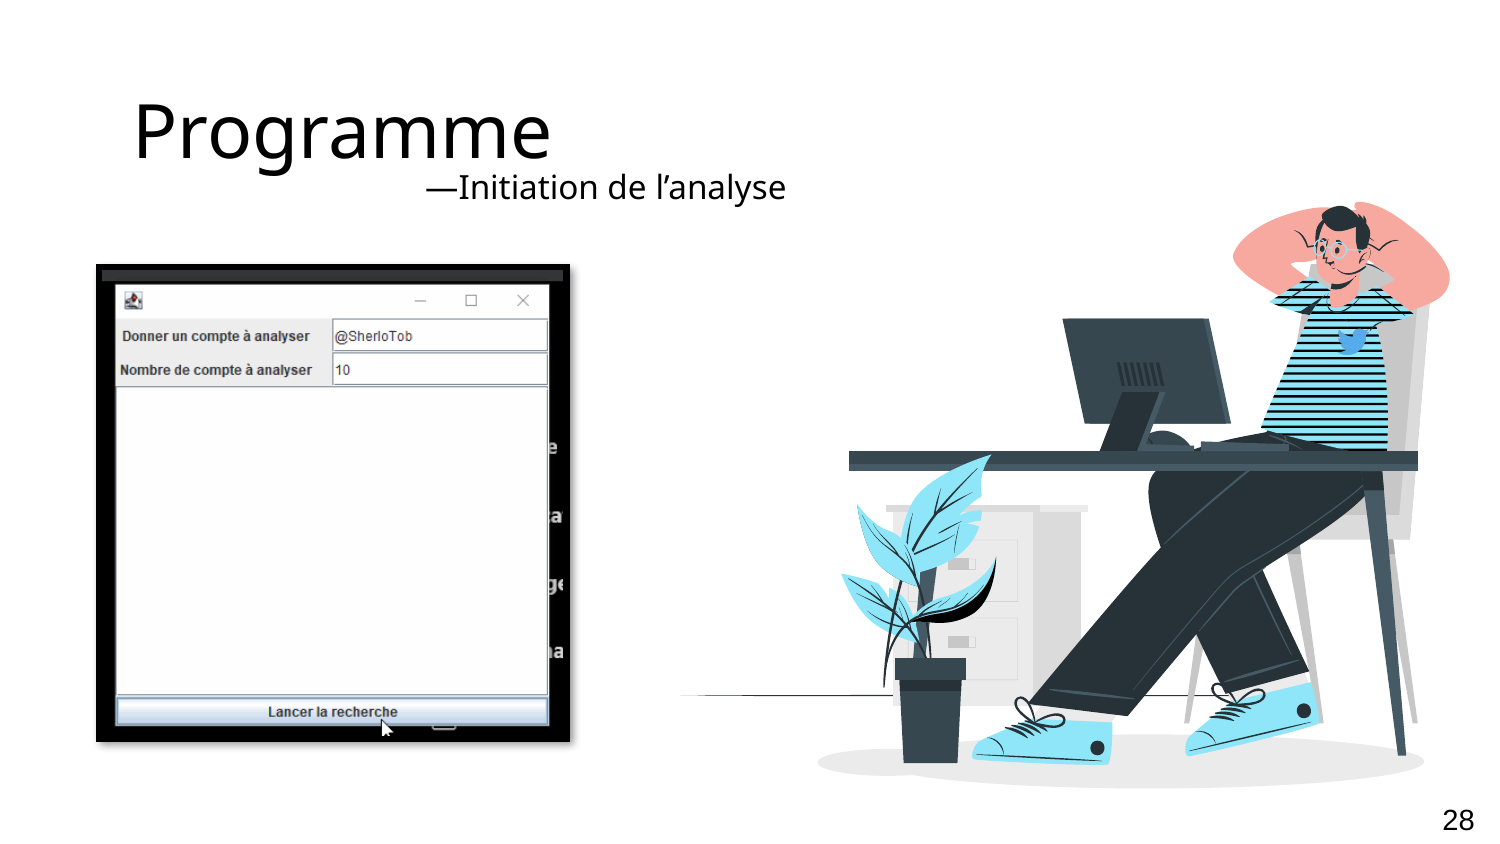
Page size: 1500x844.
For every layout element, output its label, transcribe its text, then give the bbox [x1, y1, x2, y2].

picture [1329, 317, 1378, 367]
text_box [680, 201, 1452, 789]
text_box —Initiation de l’analyse [410, 124, 1004, 248]
text_box 28 [1417, 793, 1500, 844]
text_box Programme [117, 55, 681, 202]
picture [101, 269, 564, 736]
